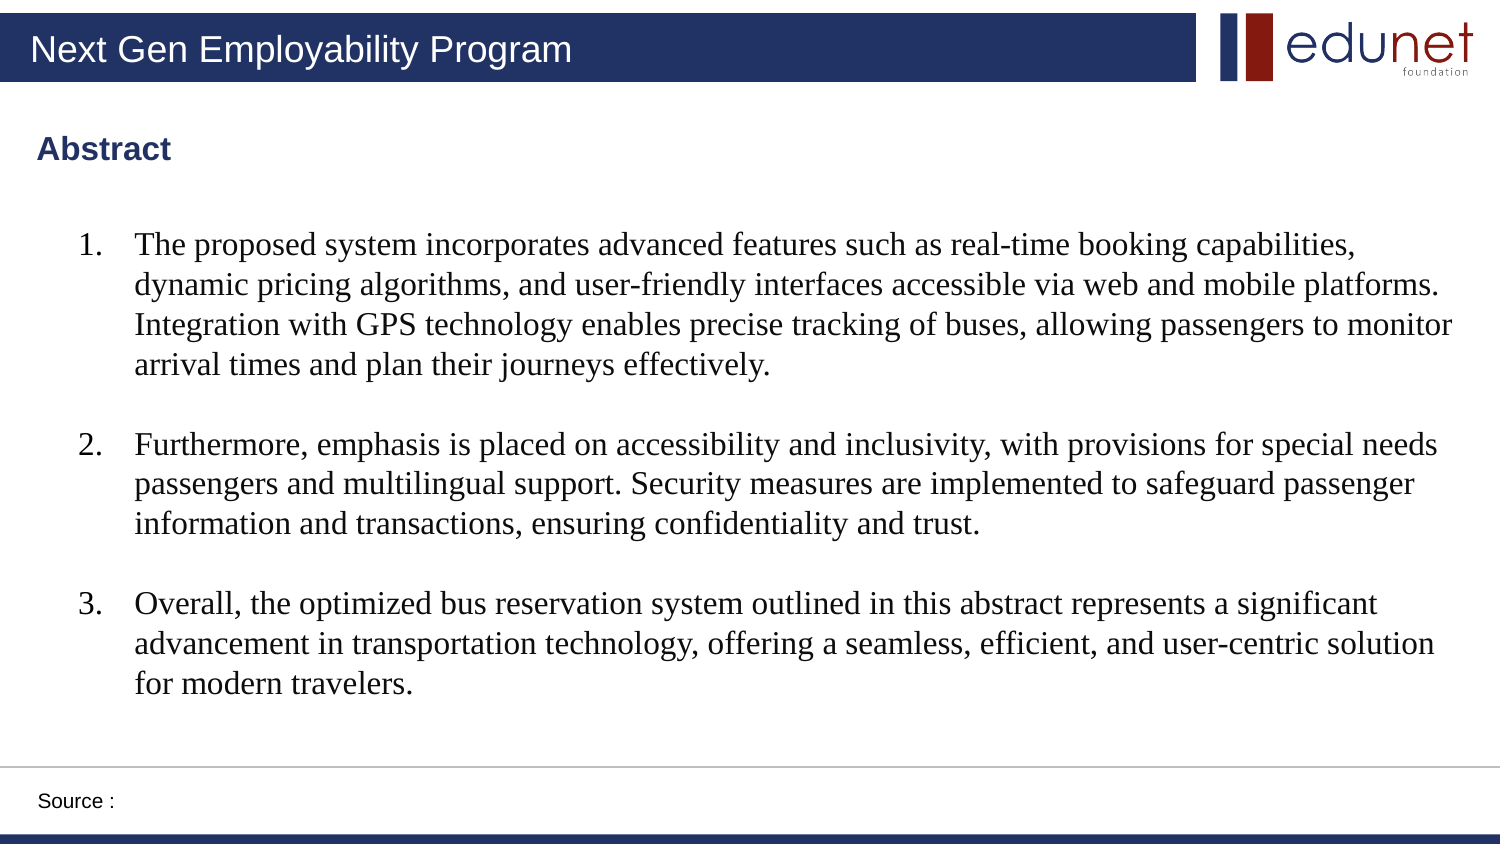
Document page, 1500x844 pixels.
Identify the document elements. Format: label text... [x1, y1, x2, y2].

title Abstract [21, 111, 504, 165]
text_box The proposed system incorporates advanced features such as real-time booking capabilities, dynamic pricing algorithms, and user-friendly interfaces accessible via web and mobile platforms. Integration with GPS technology enables precise tracking of buses, allowing passengers to monitor arrival times and plan their journeys effectively. Furthermore, emphasis is placed on accessibility and inclusivity, with provisions for special needs passengers and multilingual support. Security measures are implemented to safeguard passenger information and transactions, ensuring confidentiality and trust. Overall, the optimized bus reservation system outlined in this abstract represents a significant advancement in transportation technology, offering a seamless, efficient, and user-centric solution for modern travelers. [63, 214, 1482, 710]
picture [1279, 14, 1482, 83]
text_box Source : [22, 773, 139, 826]
